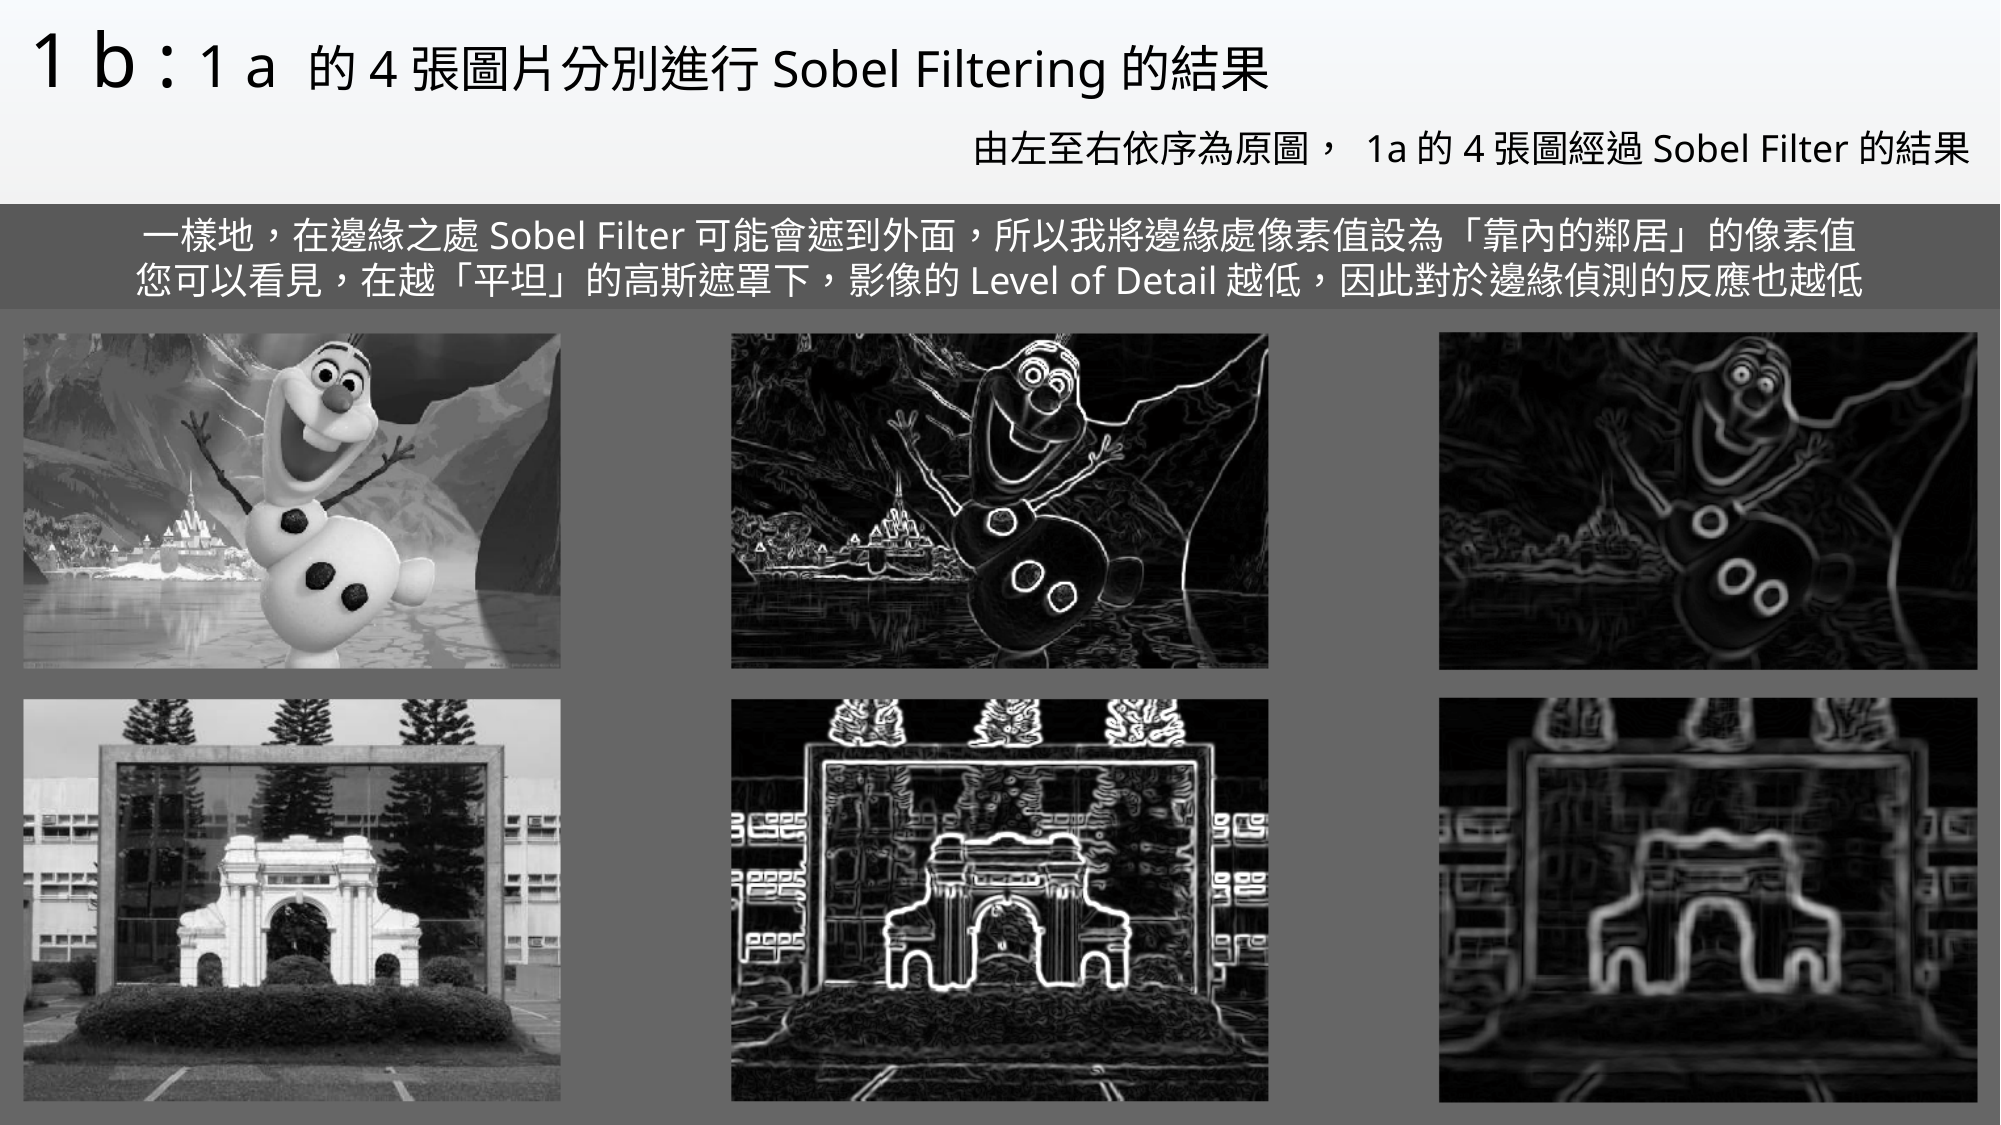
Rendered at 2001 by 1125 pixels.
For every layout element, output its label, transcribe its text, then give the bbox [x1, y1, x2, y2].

text_box 一樣地，在邊緣之處Sobel Filter可能會遮到外面，所以我將邊緣處像素值設為「靠內的鄰居」的像素值 您可以看見，在越「平坦」的高斯遮罩下，影像的Level of Detail越低，因此對於邊緣偵測的反應也越低 [0, 204, 2000, 309]
text_box 1 b : 1 a 的4張圖片分別進行Sobel Filtering的結果 由左至右依序為原圖， 1a的4張圖經過Sobel Filter的結果 [0, 0, 2000, 204]
picture [0, 310, 2000, 1125]
